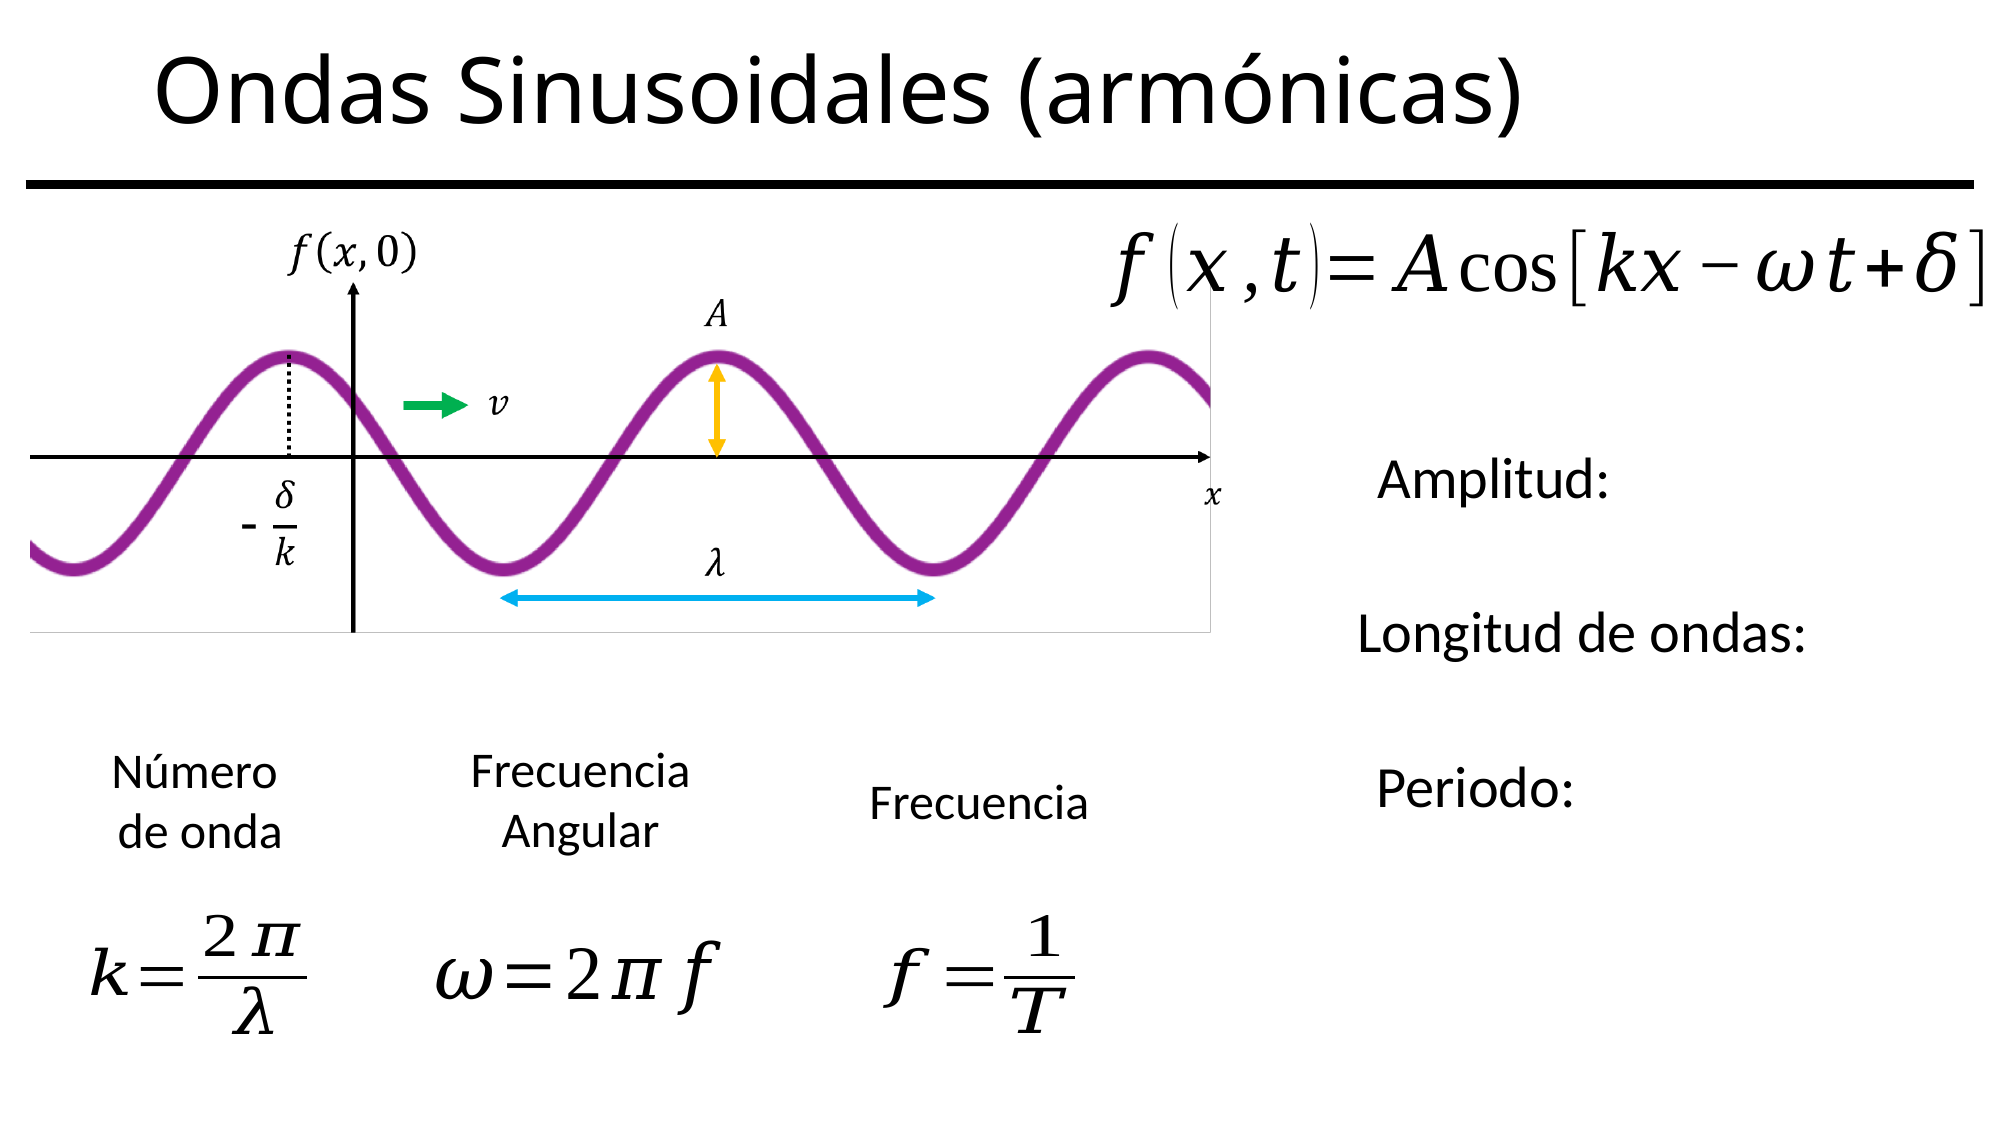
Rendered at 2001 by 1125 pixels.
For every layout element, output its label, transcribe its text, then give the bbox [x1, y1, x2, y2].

text_box Frecuencia [854, 762, 1105, 837]
title Ondas Sinusoidales (armónicas) [137, 26, 1863, 161]
text_box Frecuencia Angular [441, 730, 721, 866]
text_box Número de onda [88, 731, 312, 866]
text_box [30, 216, 1237, 633]
